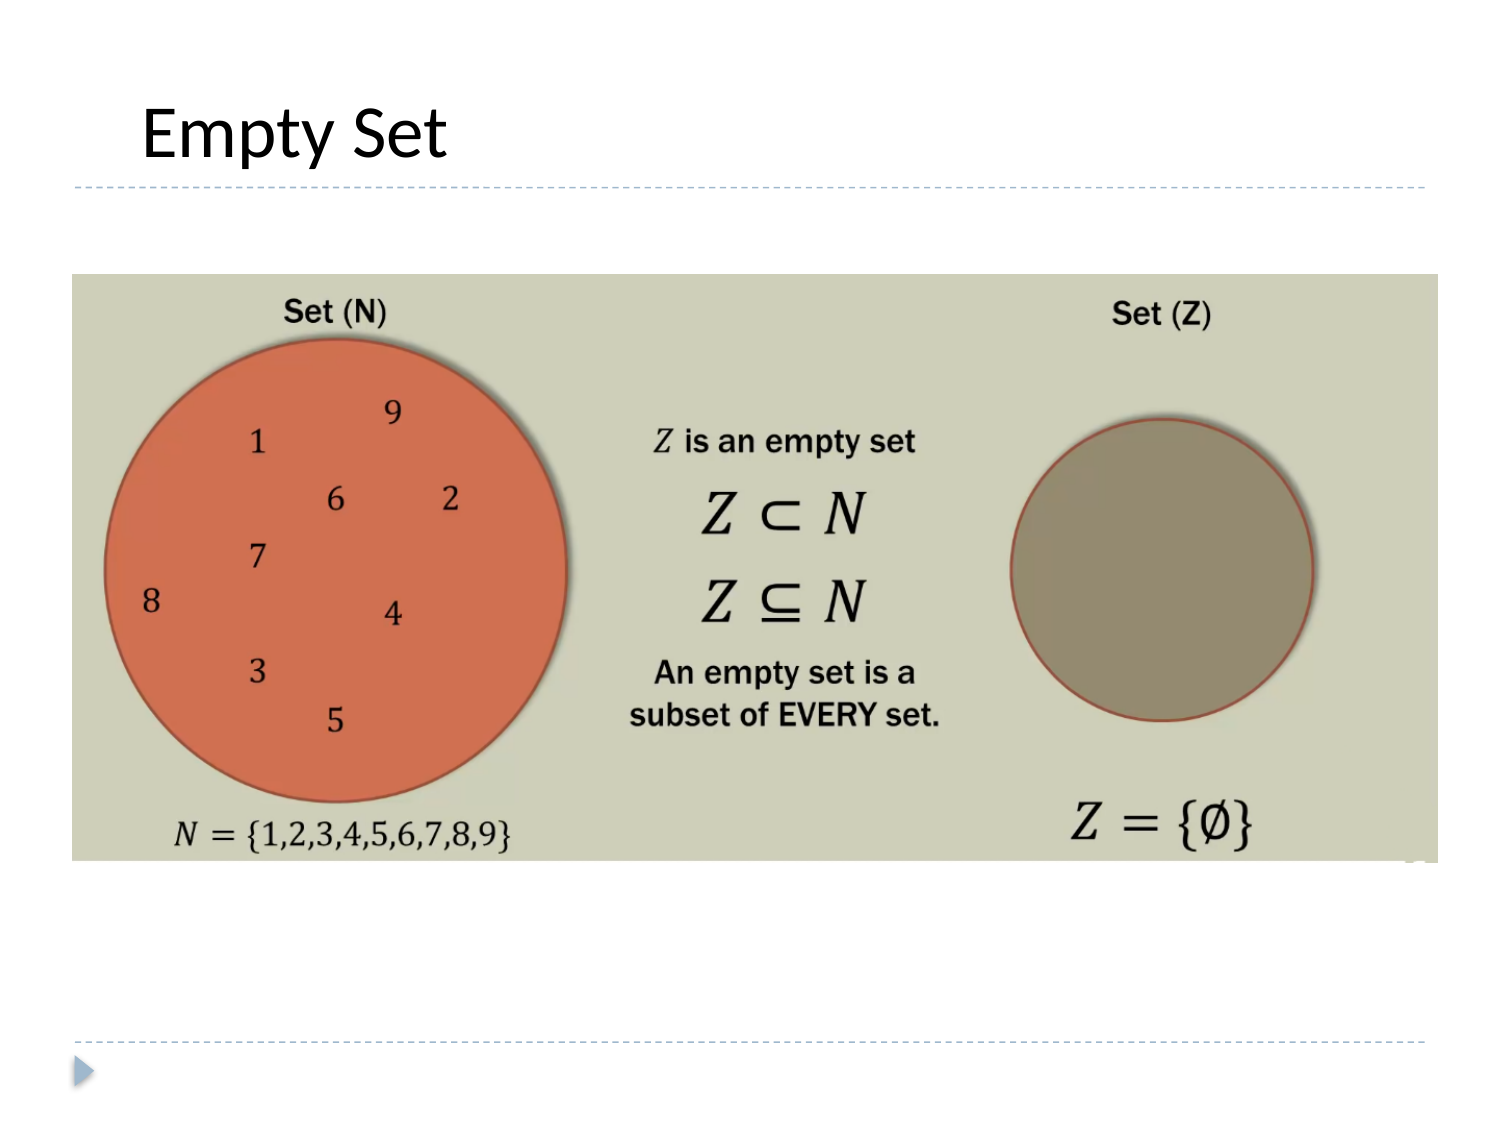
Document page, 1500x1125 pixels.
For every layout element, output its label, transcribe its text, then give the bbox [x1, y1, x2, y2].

picture [71, 274, 1438, 863]
text_box Empty Set [126, 74, 465, 180]
